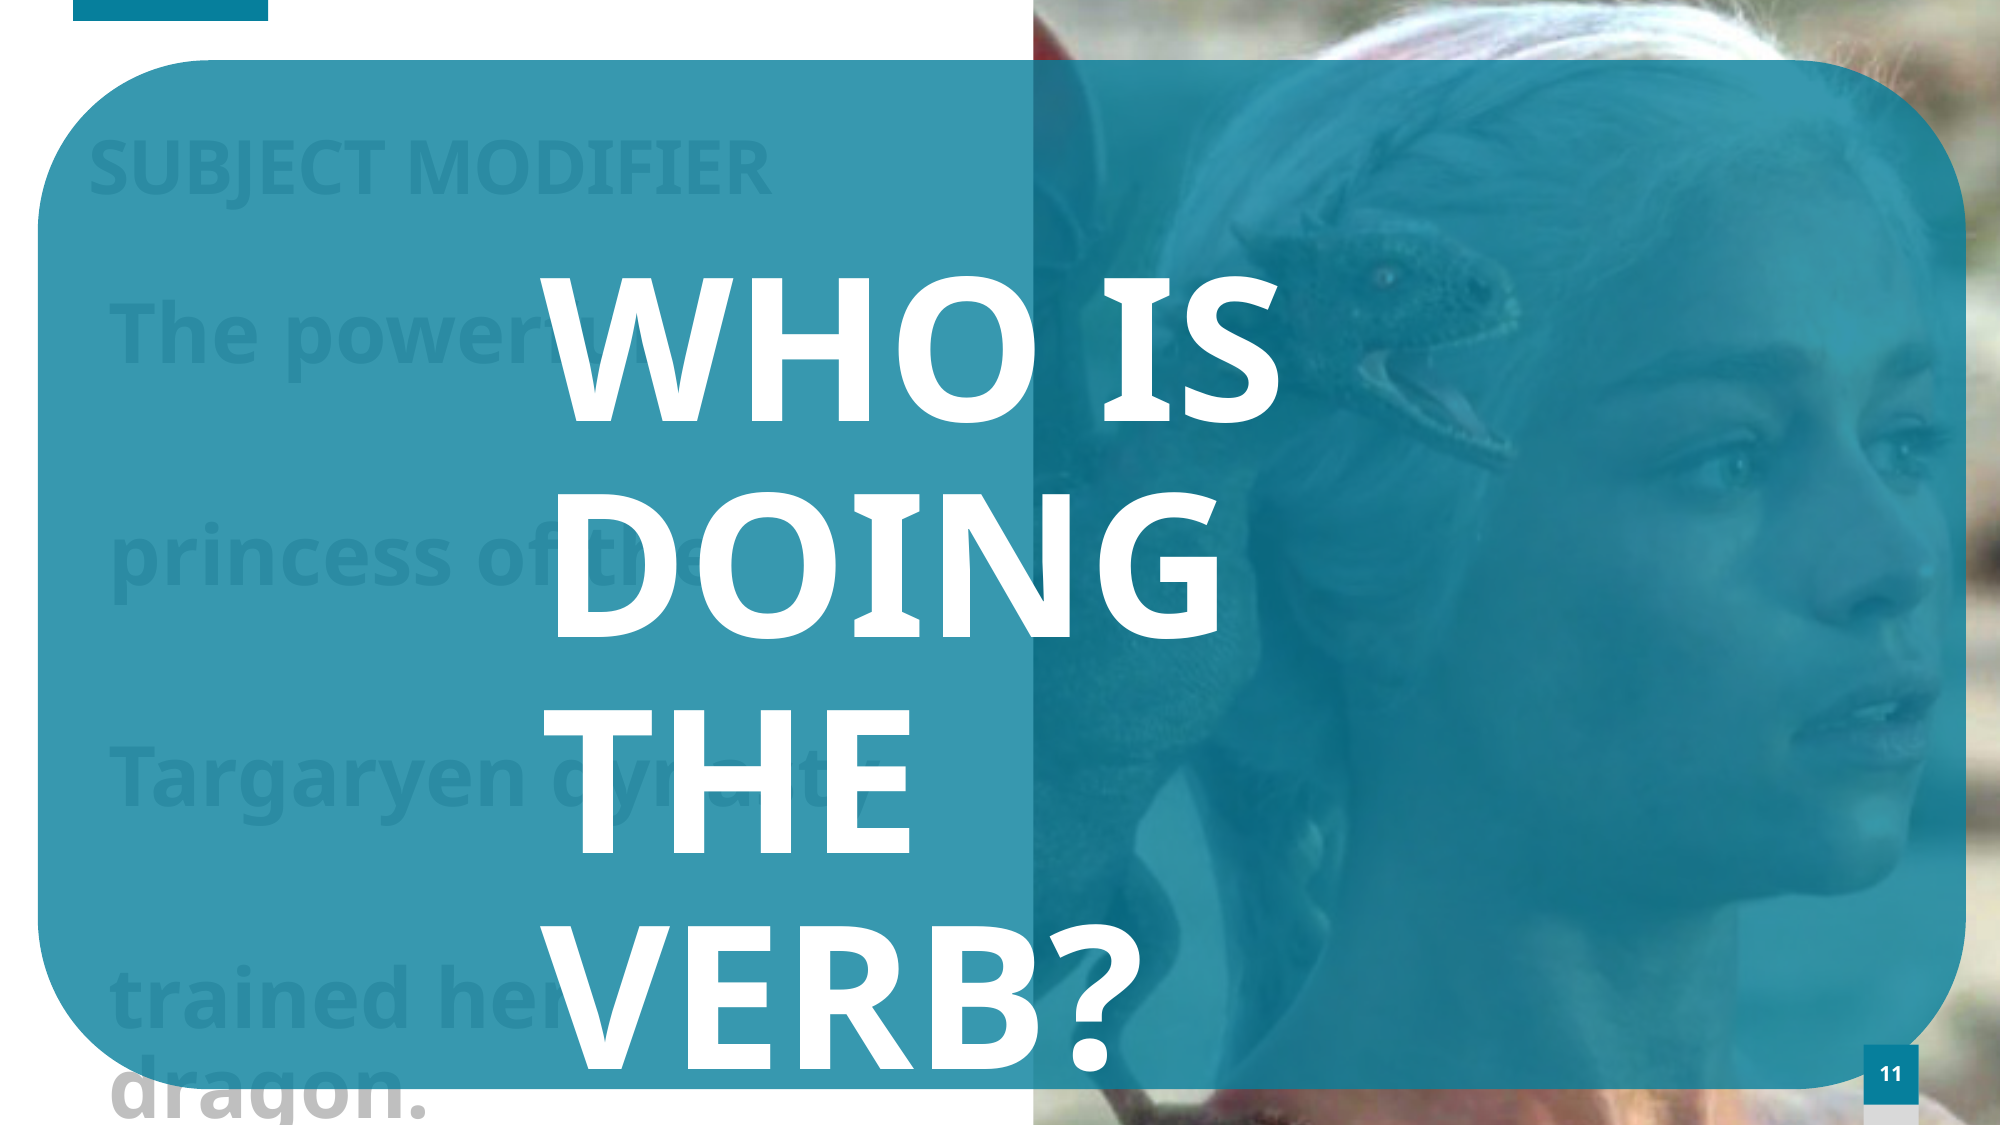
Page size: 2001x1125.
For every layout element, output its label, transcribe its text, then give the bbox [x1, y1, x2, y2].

list WHO IS DOING THE VERB? [525, 241, 1033, 297]
picture [1033, 0, 2000, 1125]
text_box [37, 60, 1033, 1090]
